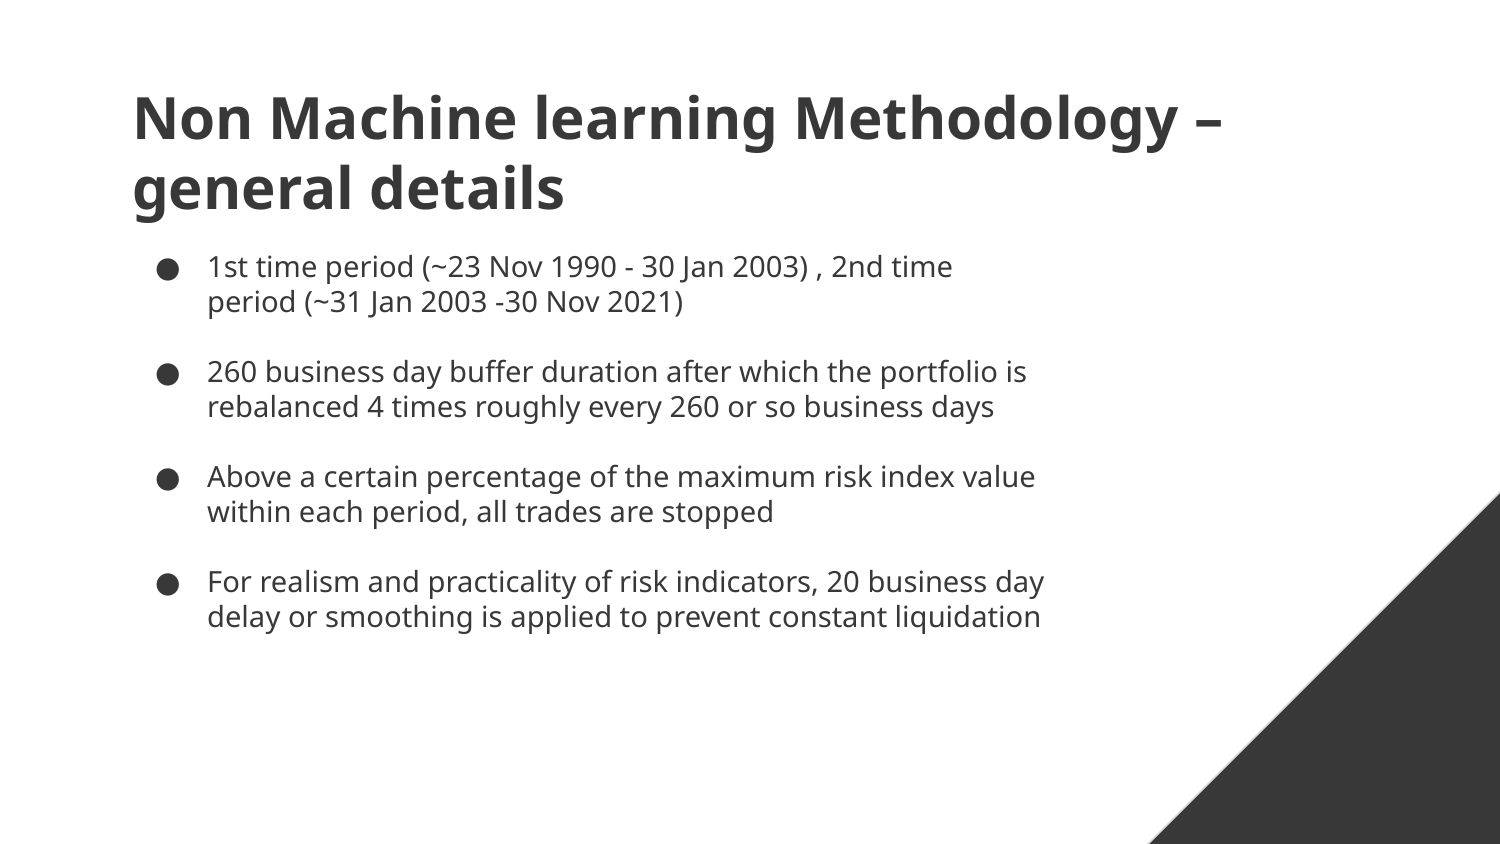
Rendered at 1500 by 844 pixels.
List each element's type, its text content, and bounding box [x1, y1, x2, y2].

title Non Machine learning Methodology – general details [116, 66, 1353, 153]
list 1st time period (~23 Nov 1990 - 30 Jan 2003) , 2nd time period (~31 Jan 2003 -30 Nov 2021) 260 business day buffer duration after which the portfolio is rebalanced 4 times roughly every 260 or so business days Above a certain percentage of the maximum risk index value within each period, all trades are stopped For realism and practicality of risk indicators, 20 business day delay or smoothing is applied to prevent constant liquidation [116, 233, 1114, 769]
